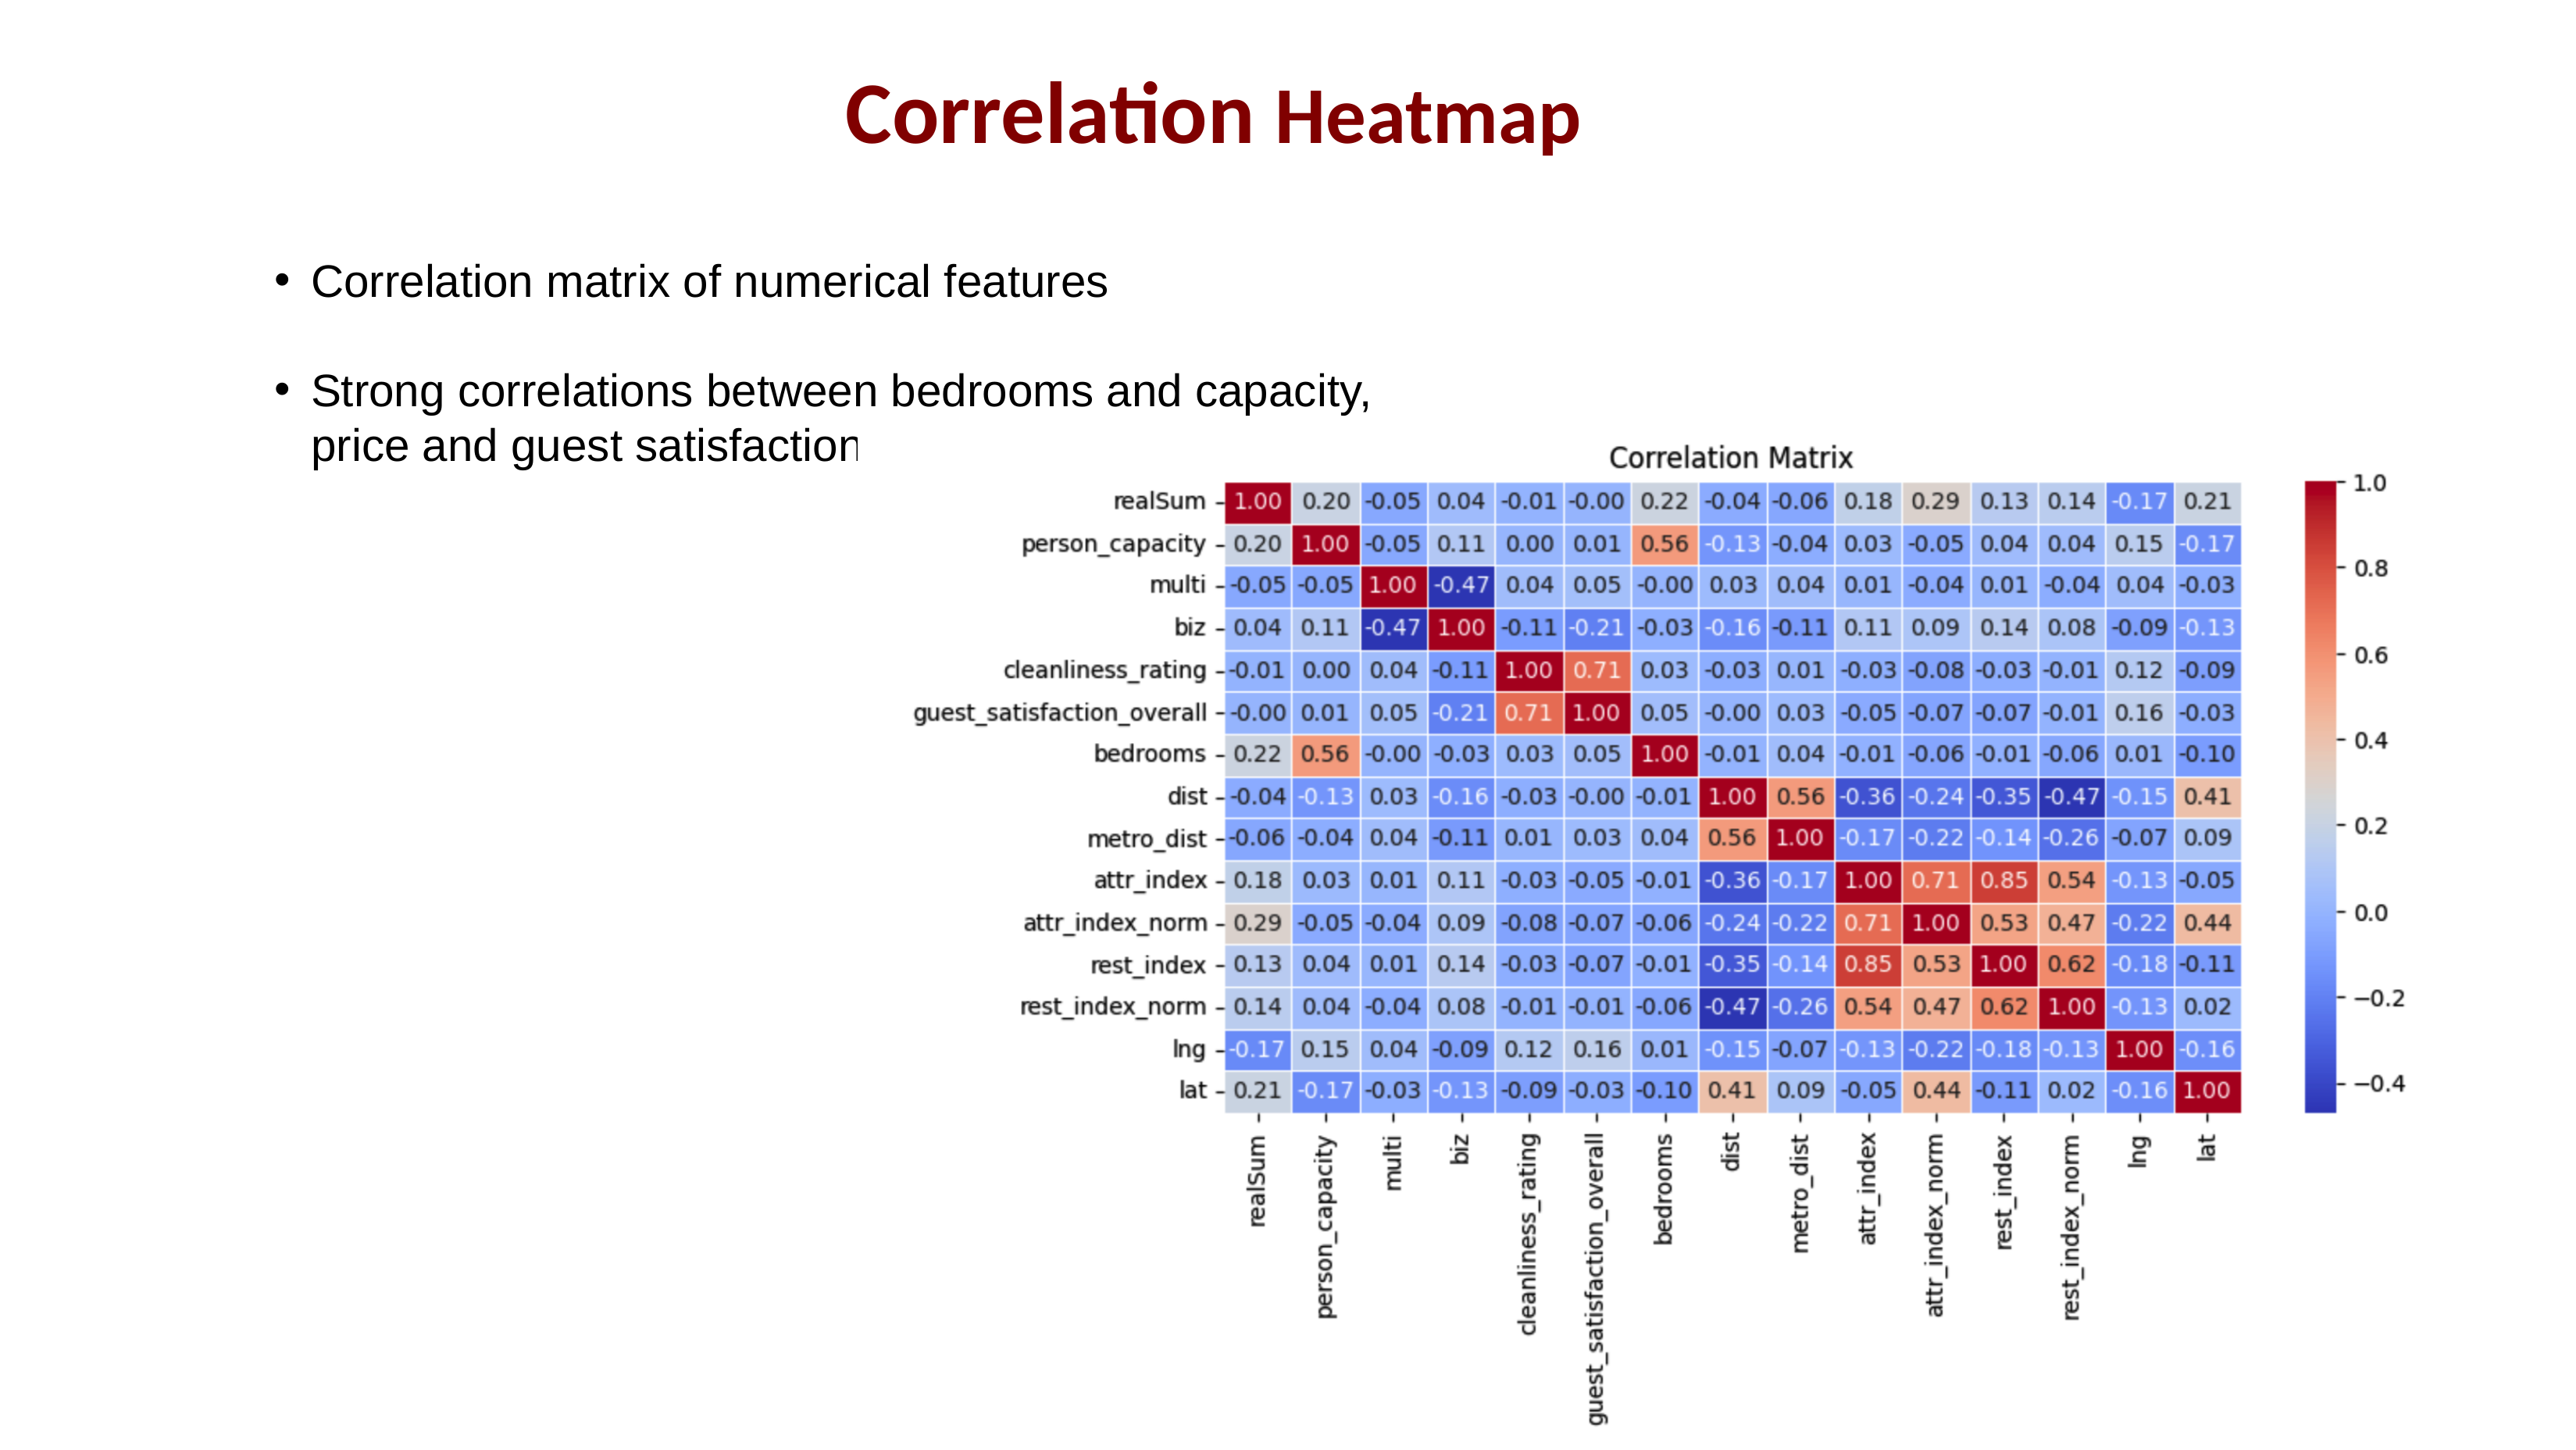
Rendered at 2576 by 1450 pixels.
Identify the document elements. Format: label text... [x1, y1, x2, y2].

text_box Correlation matrix of numerical features Strong correlations between bedrooms and capacity, price and guest satisfaction [262, 246, 1468, 511]
picture [858, 431, 2464, 1428]
title Correlation Heatmap [438, 0, 2112, 298]
